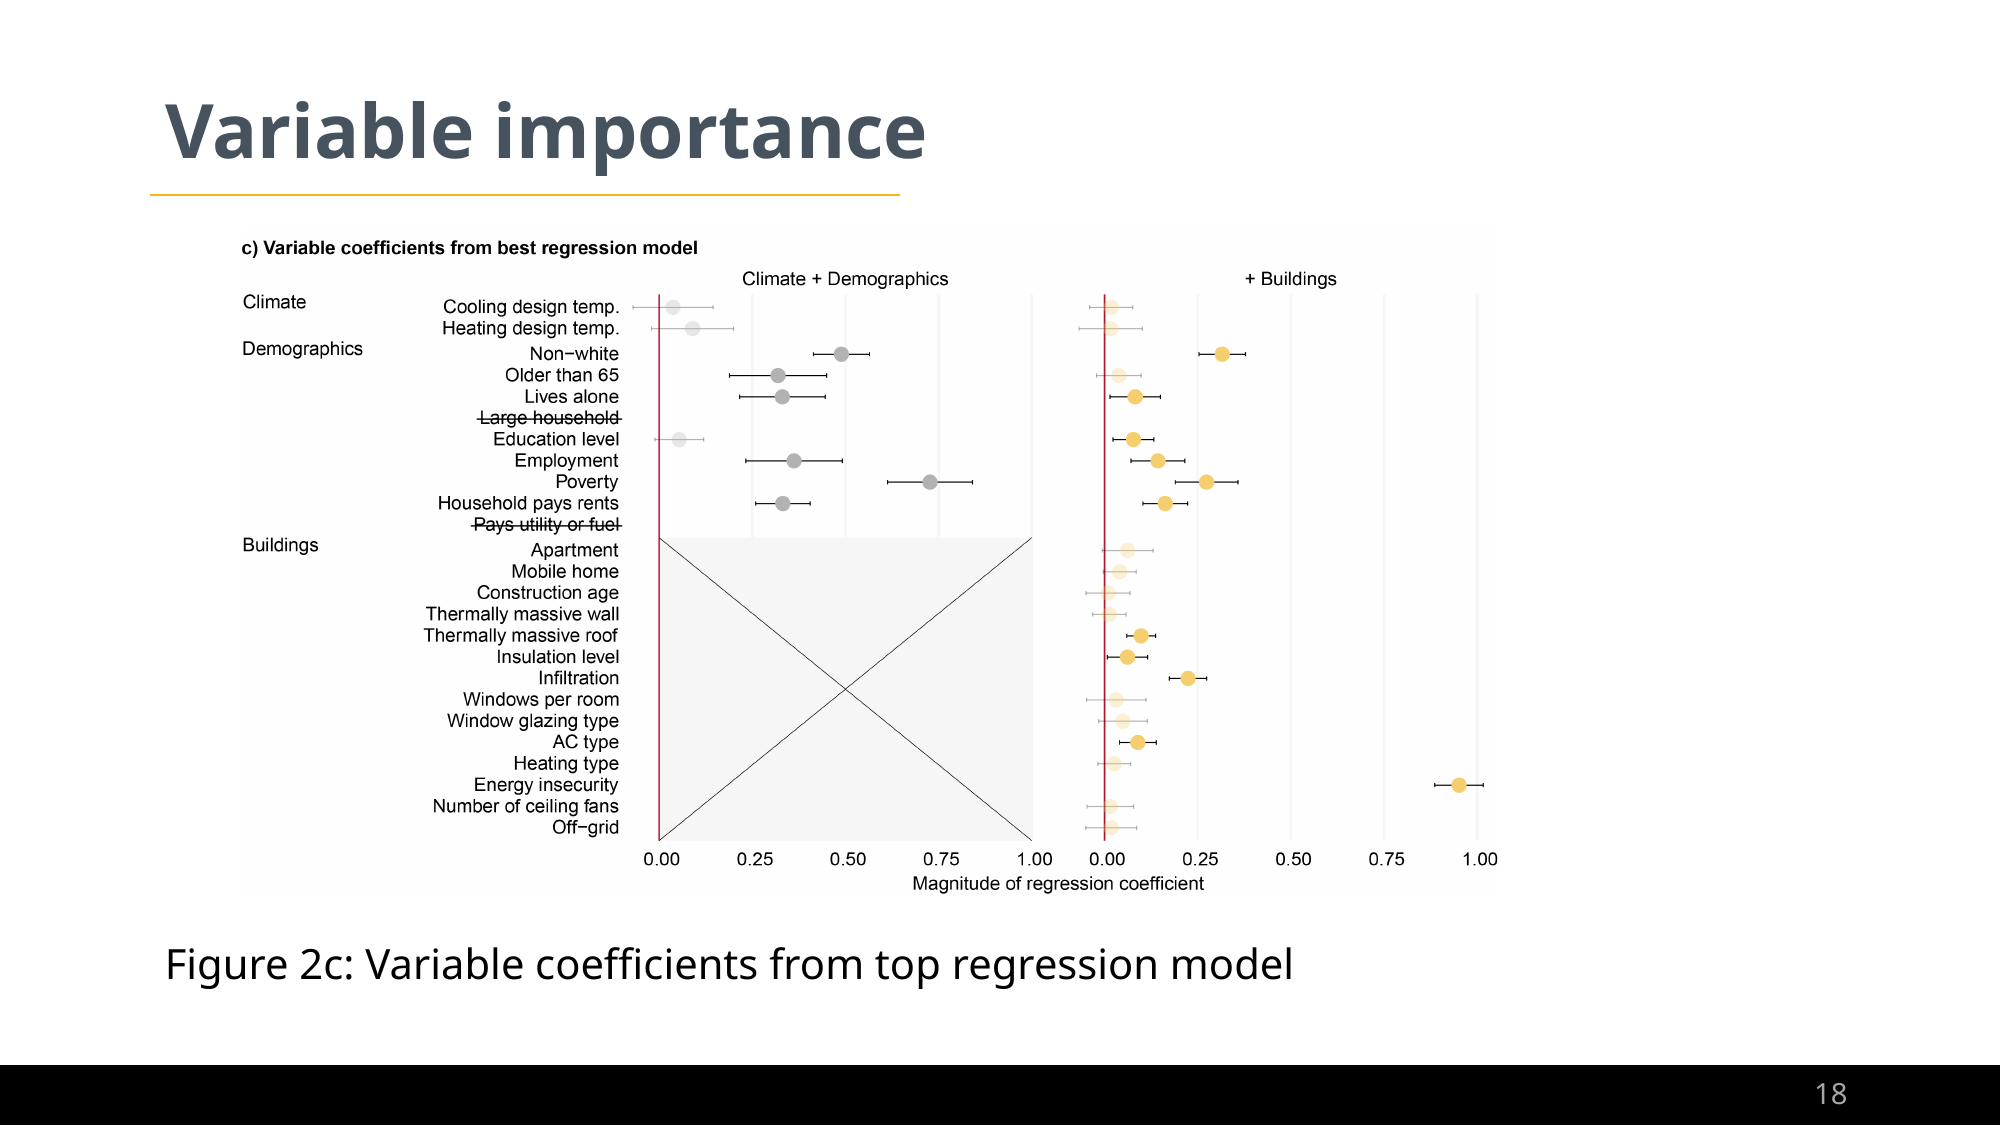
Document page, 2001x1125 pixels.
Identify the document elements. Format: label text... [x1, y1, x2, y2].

slide_number 18 [1412, 1065, 1863, 1125]
text_box Figure 2c: Variable coefficients from top regression model [149, 930, 1413, 996]
picture [241, 229, 1498, 896]
title Variable importance [150, 74, 1850, 195]
